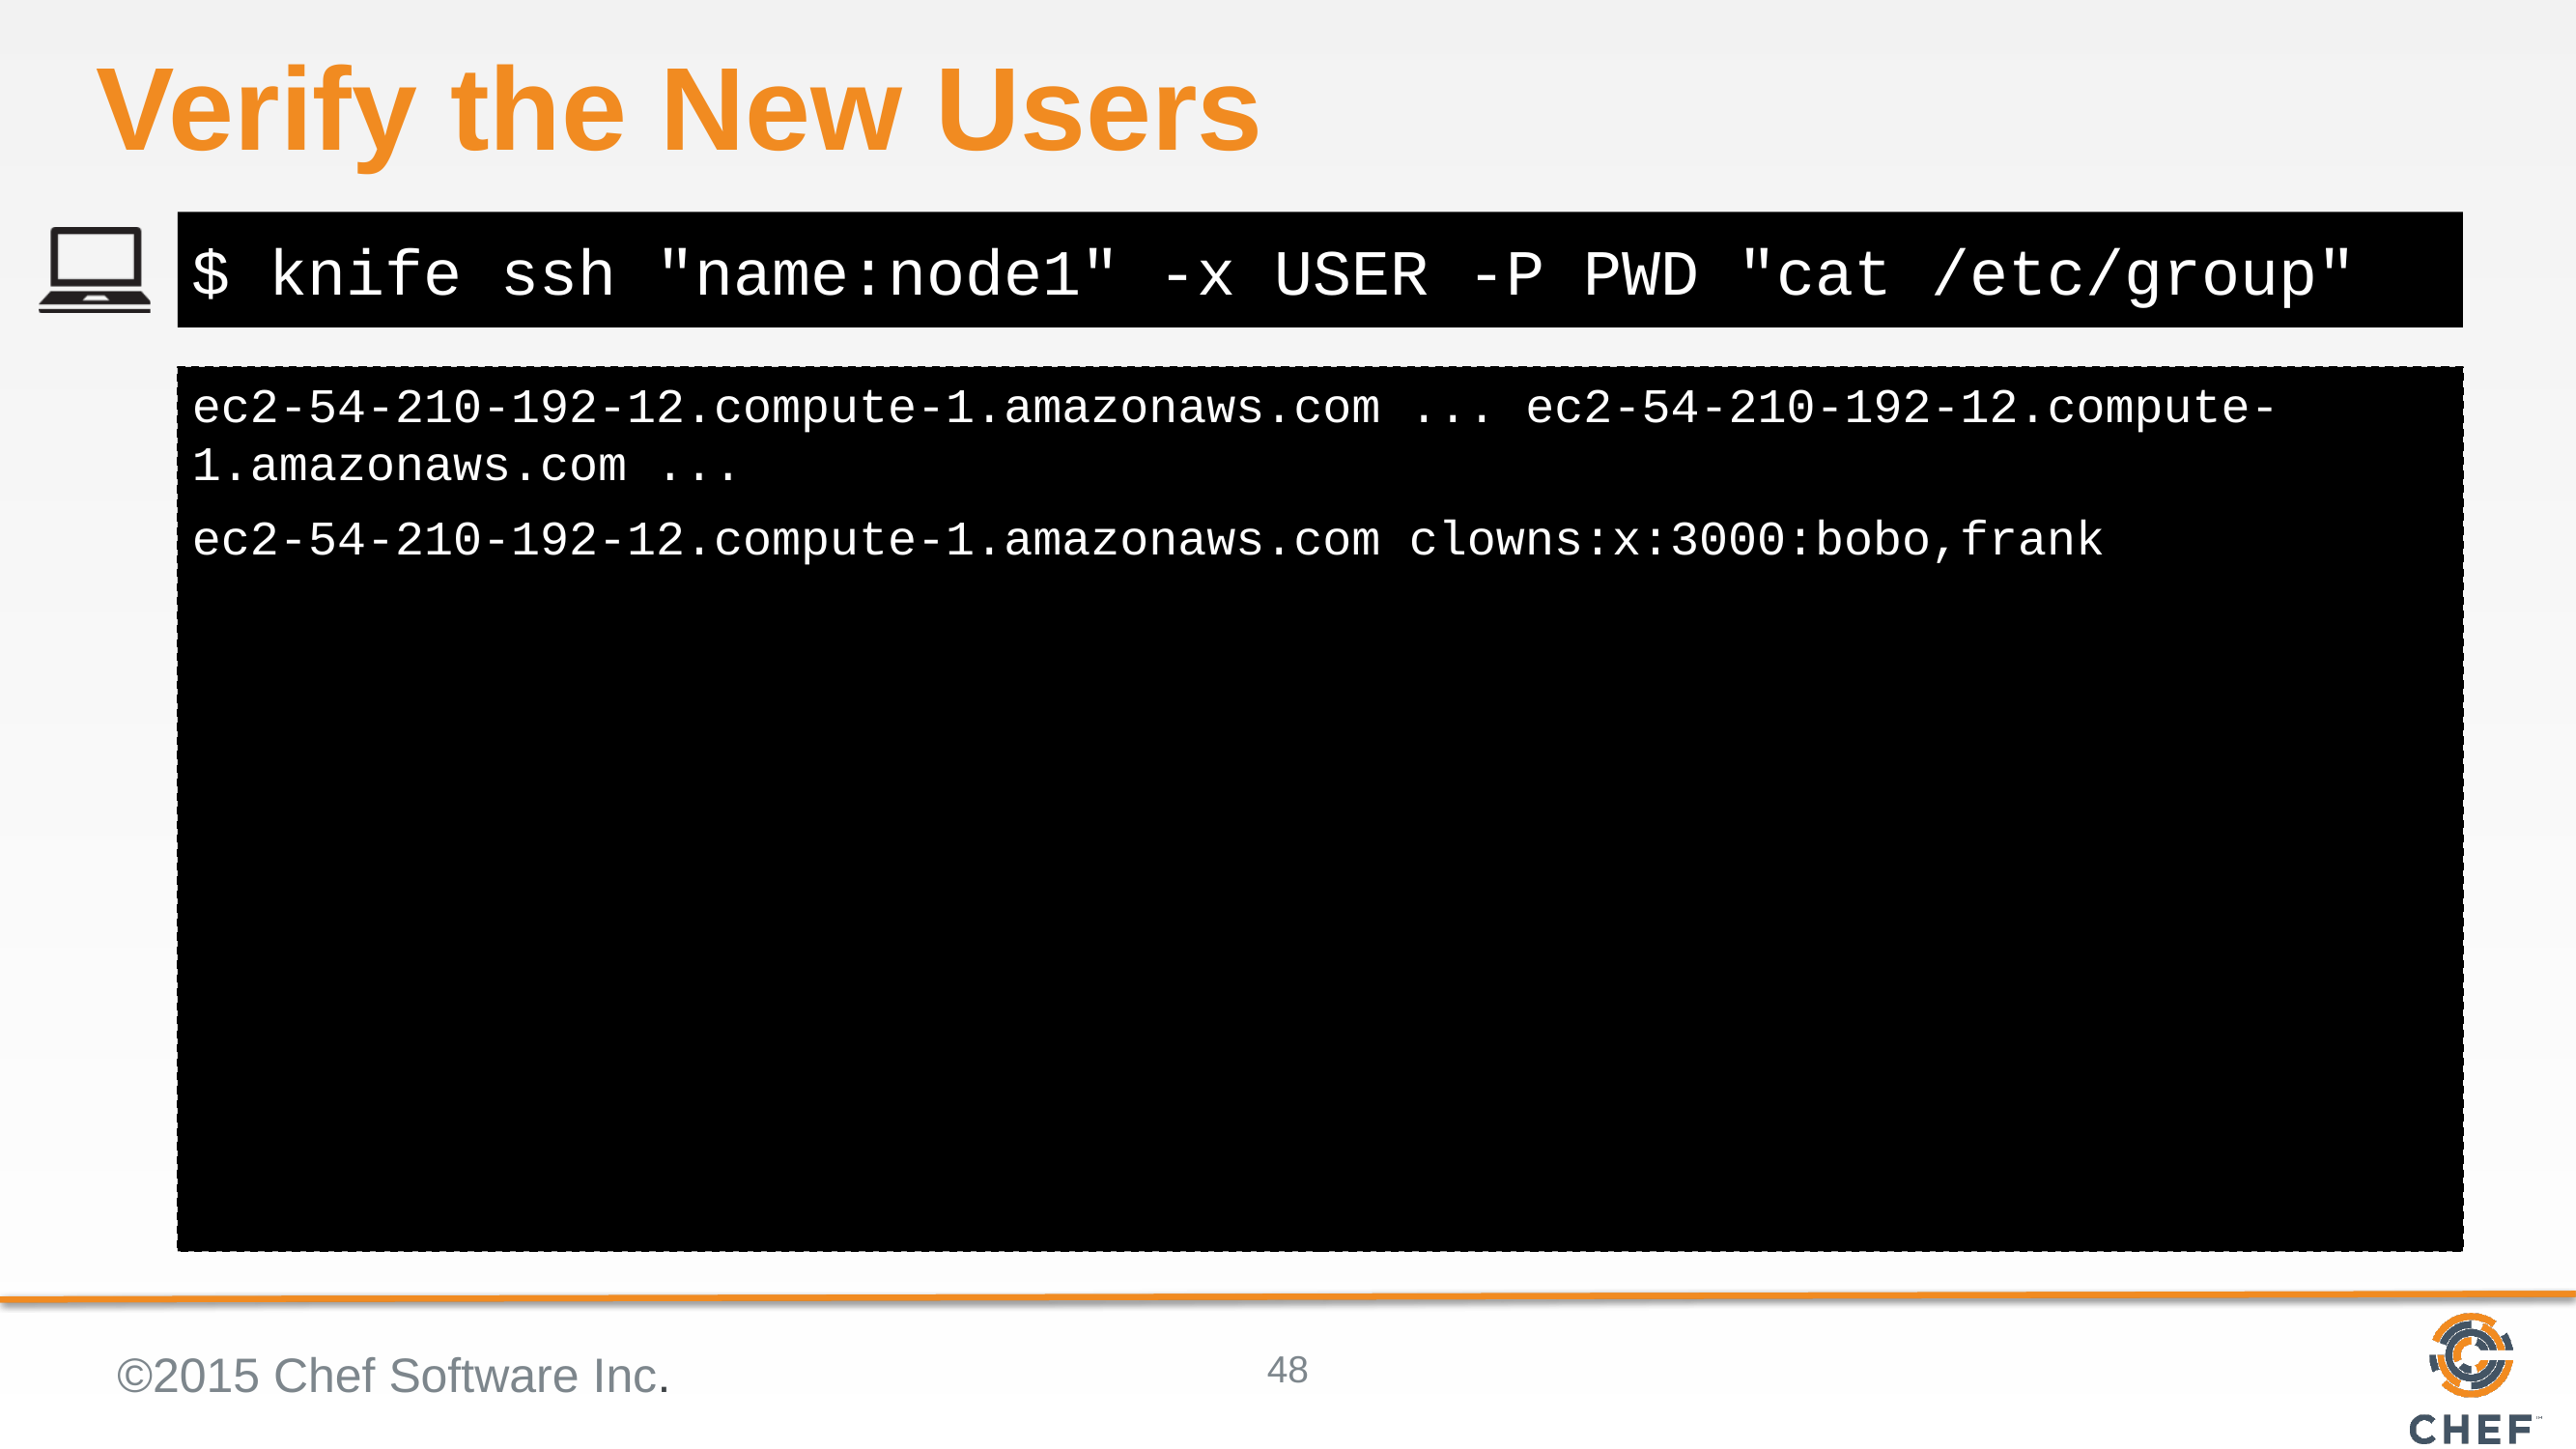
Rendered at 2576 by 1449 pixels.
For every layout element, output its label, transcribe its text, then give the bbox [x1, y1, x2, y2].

list ec2-54-210-192-12.compute-1.amazonaws.com ... ec2-54-210-192-12.compute-1.amazonaws.com ... ec2-54-210-192-12.compute-1.amazonaws.com clowns:x:3000:bobo,frank [177, 366, 2464, 1252]
footer ©2015 Chef Software Inc. [102, 1336, 948, 1418]
title Verify the New Users [96, 48, 2463, 180]
slide_number 48 [1172, 1338, 1403, 1416]
picture [2399, 1297, 2550, 1449]
list $ knife ssh "name:node1" -x USER -P PWD "cat /etc/group" [177, 212, 2463, 327]
